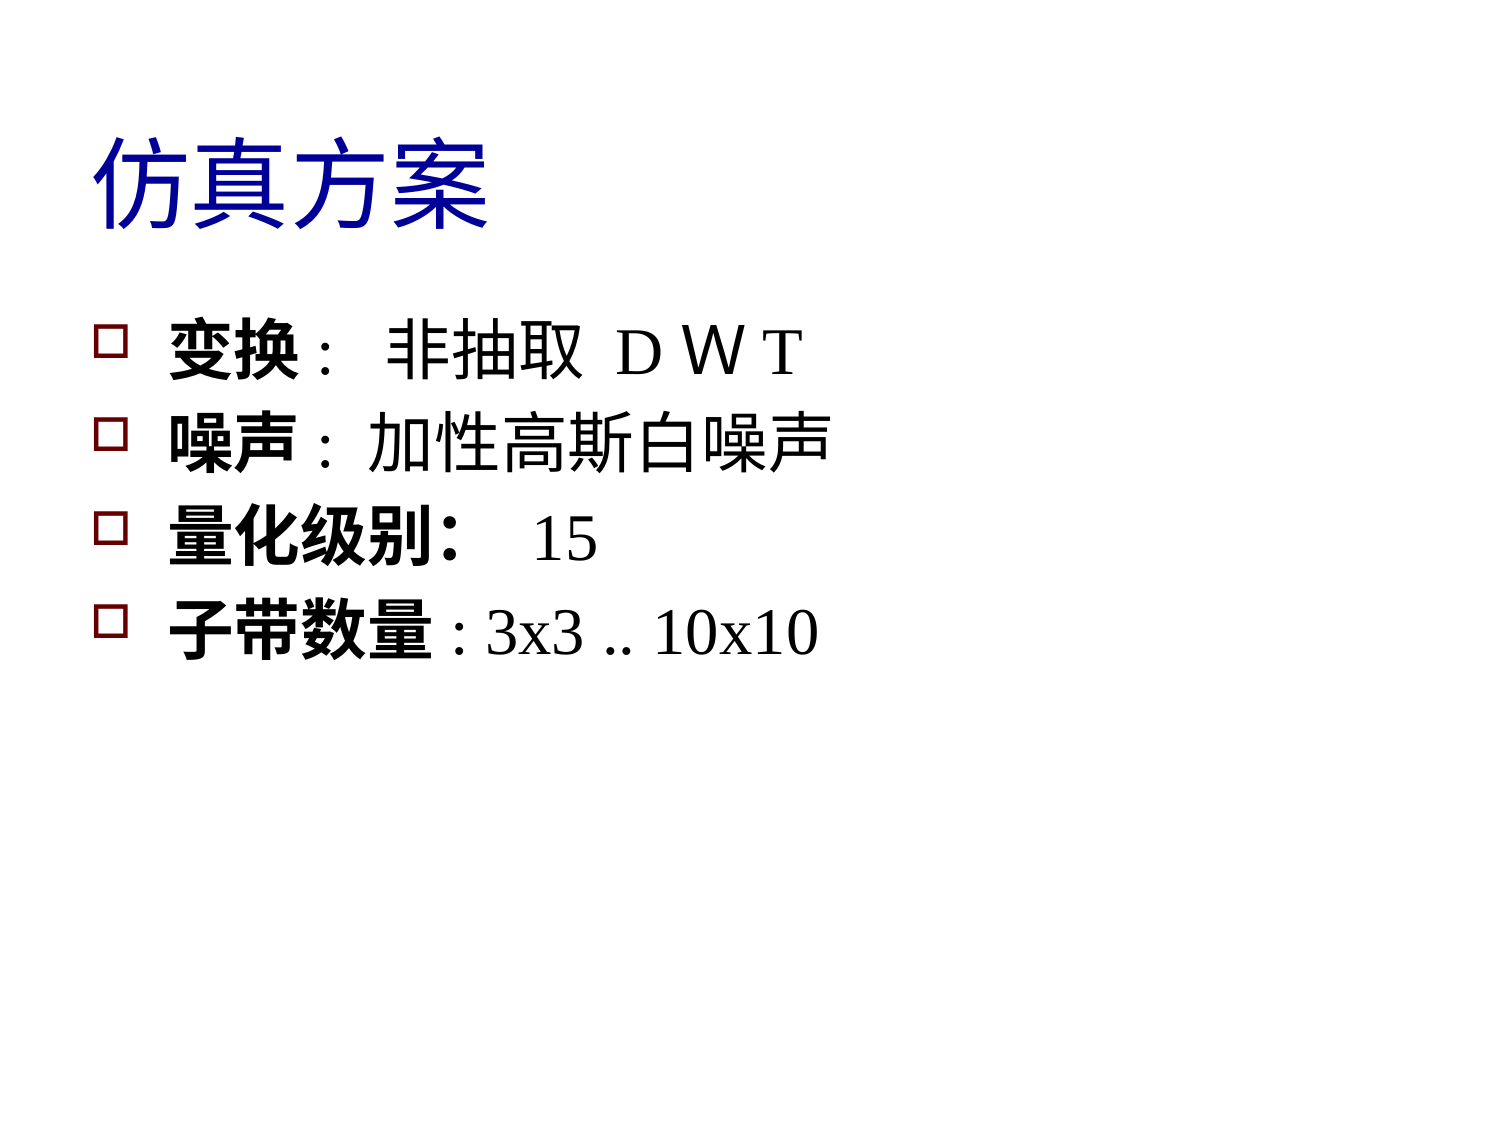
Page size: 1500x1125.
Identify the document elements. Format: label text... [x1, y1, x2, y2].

list 变换: 非抽取 DＷT 噪声: 加性高斯白噪声 量化级别： 15 子带数量: 3x3 .. 10x10 [75, 299, 1425, 696]
title 仿真方案 [75, 87, 1425, 275]
